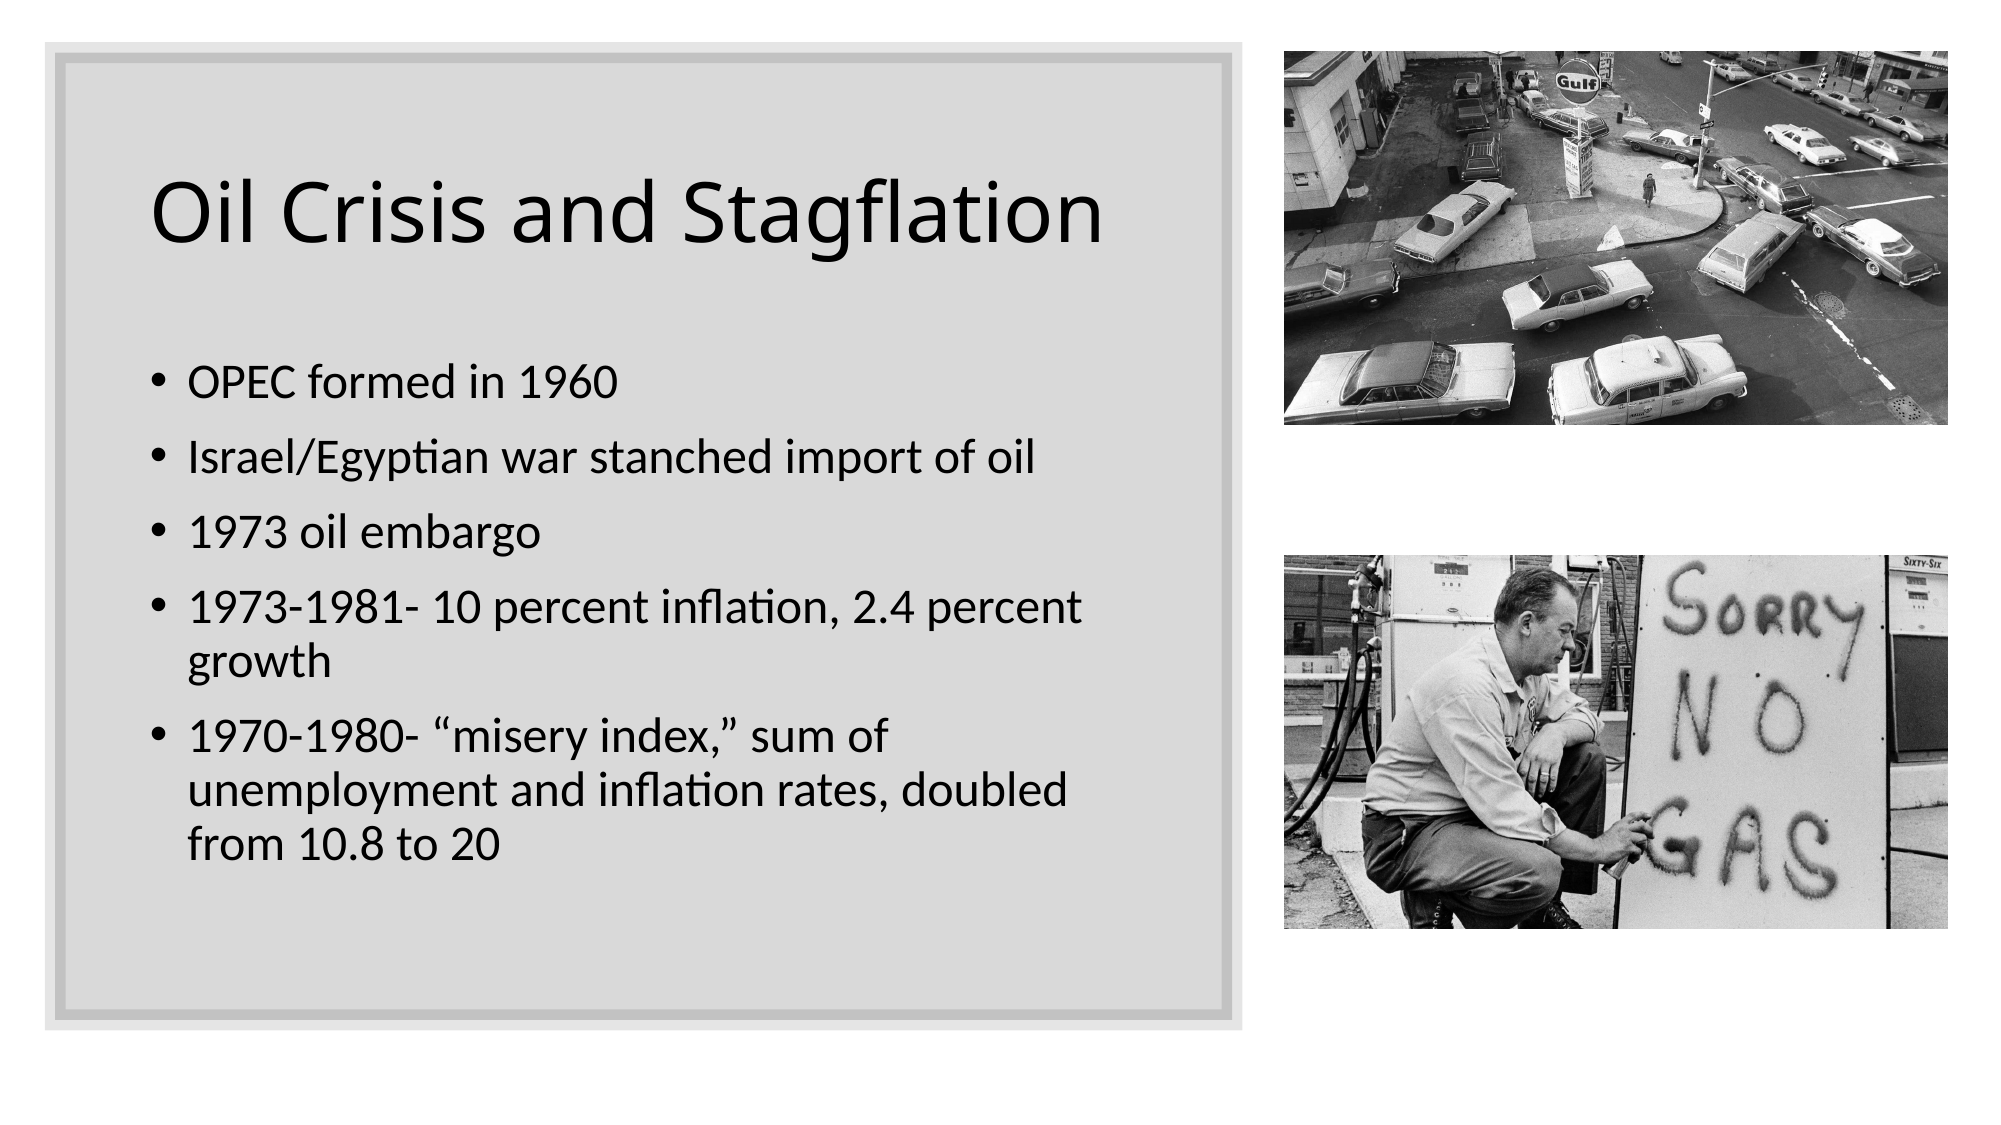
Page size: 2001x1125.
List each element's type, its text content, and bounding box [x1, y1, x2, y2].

text_box [54, 52, 1233, 1021]
picture [1284, 51, 1948, 425]
picture [1284, 555, 1948, 929]
title Oil Crisis and Stagflation [134, 105, 1153, 326]
list OPEC formed in 1960 Israel/Egyptian war stanched import of oil 1973 oil embargo 1973-1981- 10 percent inflation, 2.4 percent growth 1970-1980- “misery index,” sum of unemployment and inflation rates, doubled from 10.8 to 20 [134, 348, 1153, 943]
